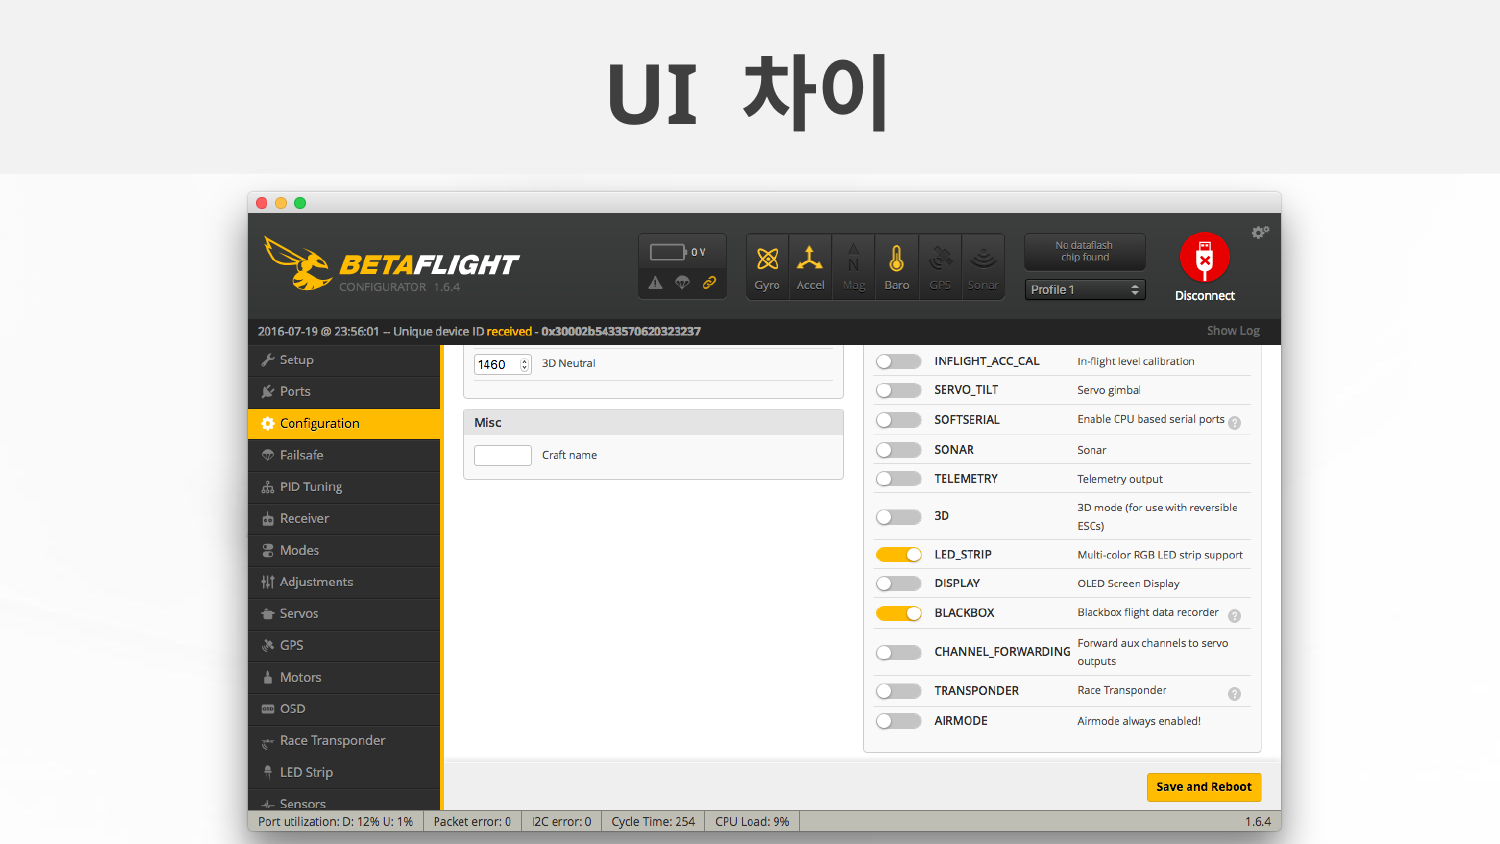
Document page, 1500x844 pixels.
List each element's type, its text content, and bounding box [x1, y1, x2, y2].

picture [0, 161, 1500, 844]
title UI 차이 [0, 45, 1499, 136]
